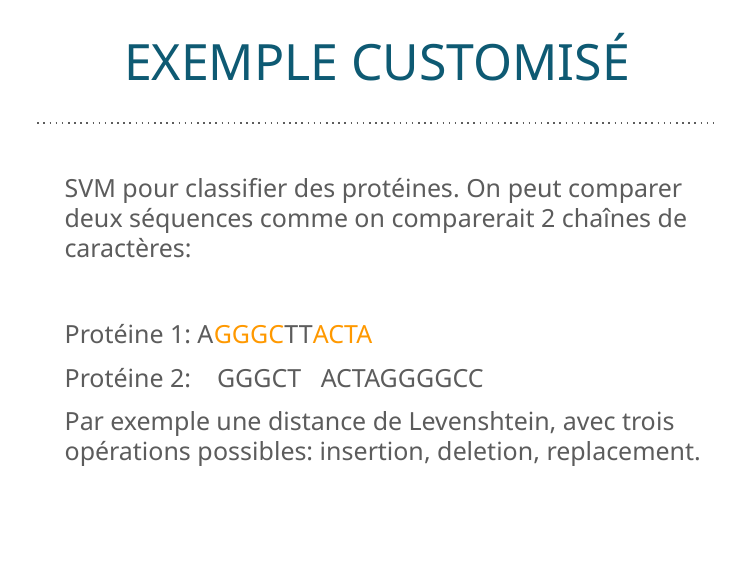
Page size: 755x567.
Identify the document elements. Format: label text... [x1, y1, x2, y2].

title EXEMPLE CUSTOMISÉ [0, 0, 755, 121]
list SVM pour classifier des protéines. On peut comparer deux séquences comme on comparerait 2 chaînes de caractères: Protéine 1: AGGGCTTACTA Protéine 2: GGGCT ACTAGGGGCC Par exemple une distance de Levenshtein, avec trois opérations possibles: insertion, deletion, replacement. [16, 157, 723, 501]
